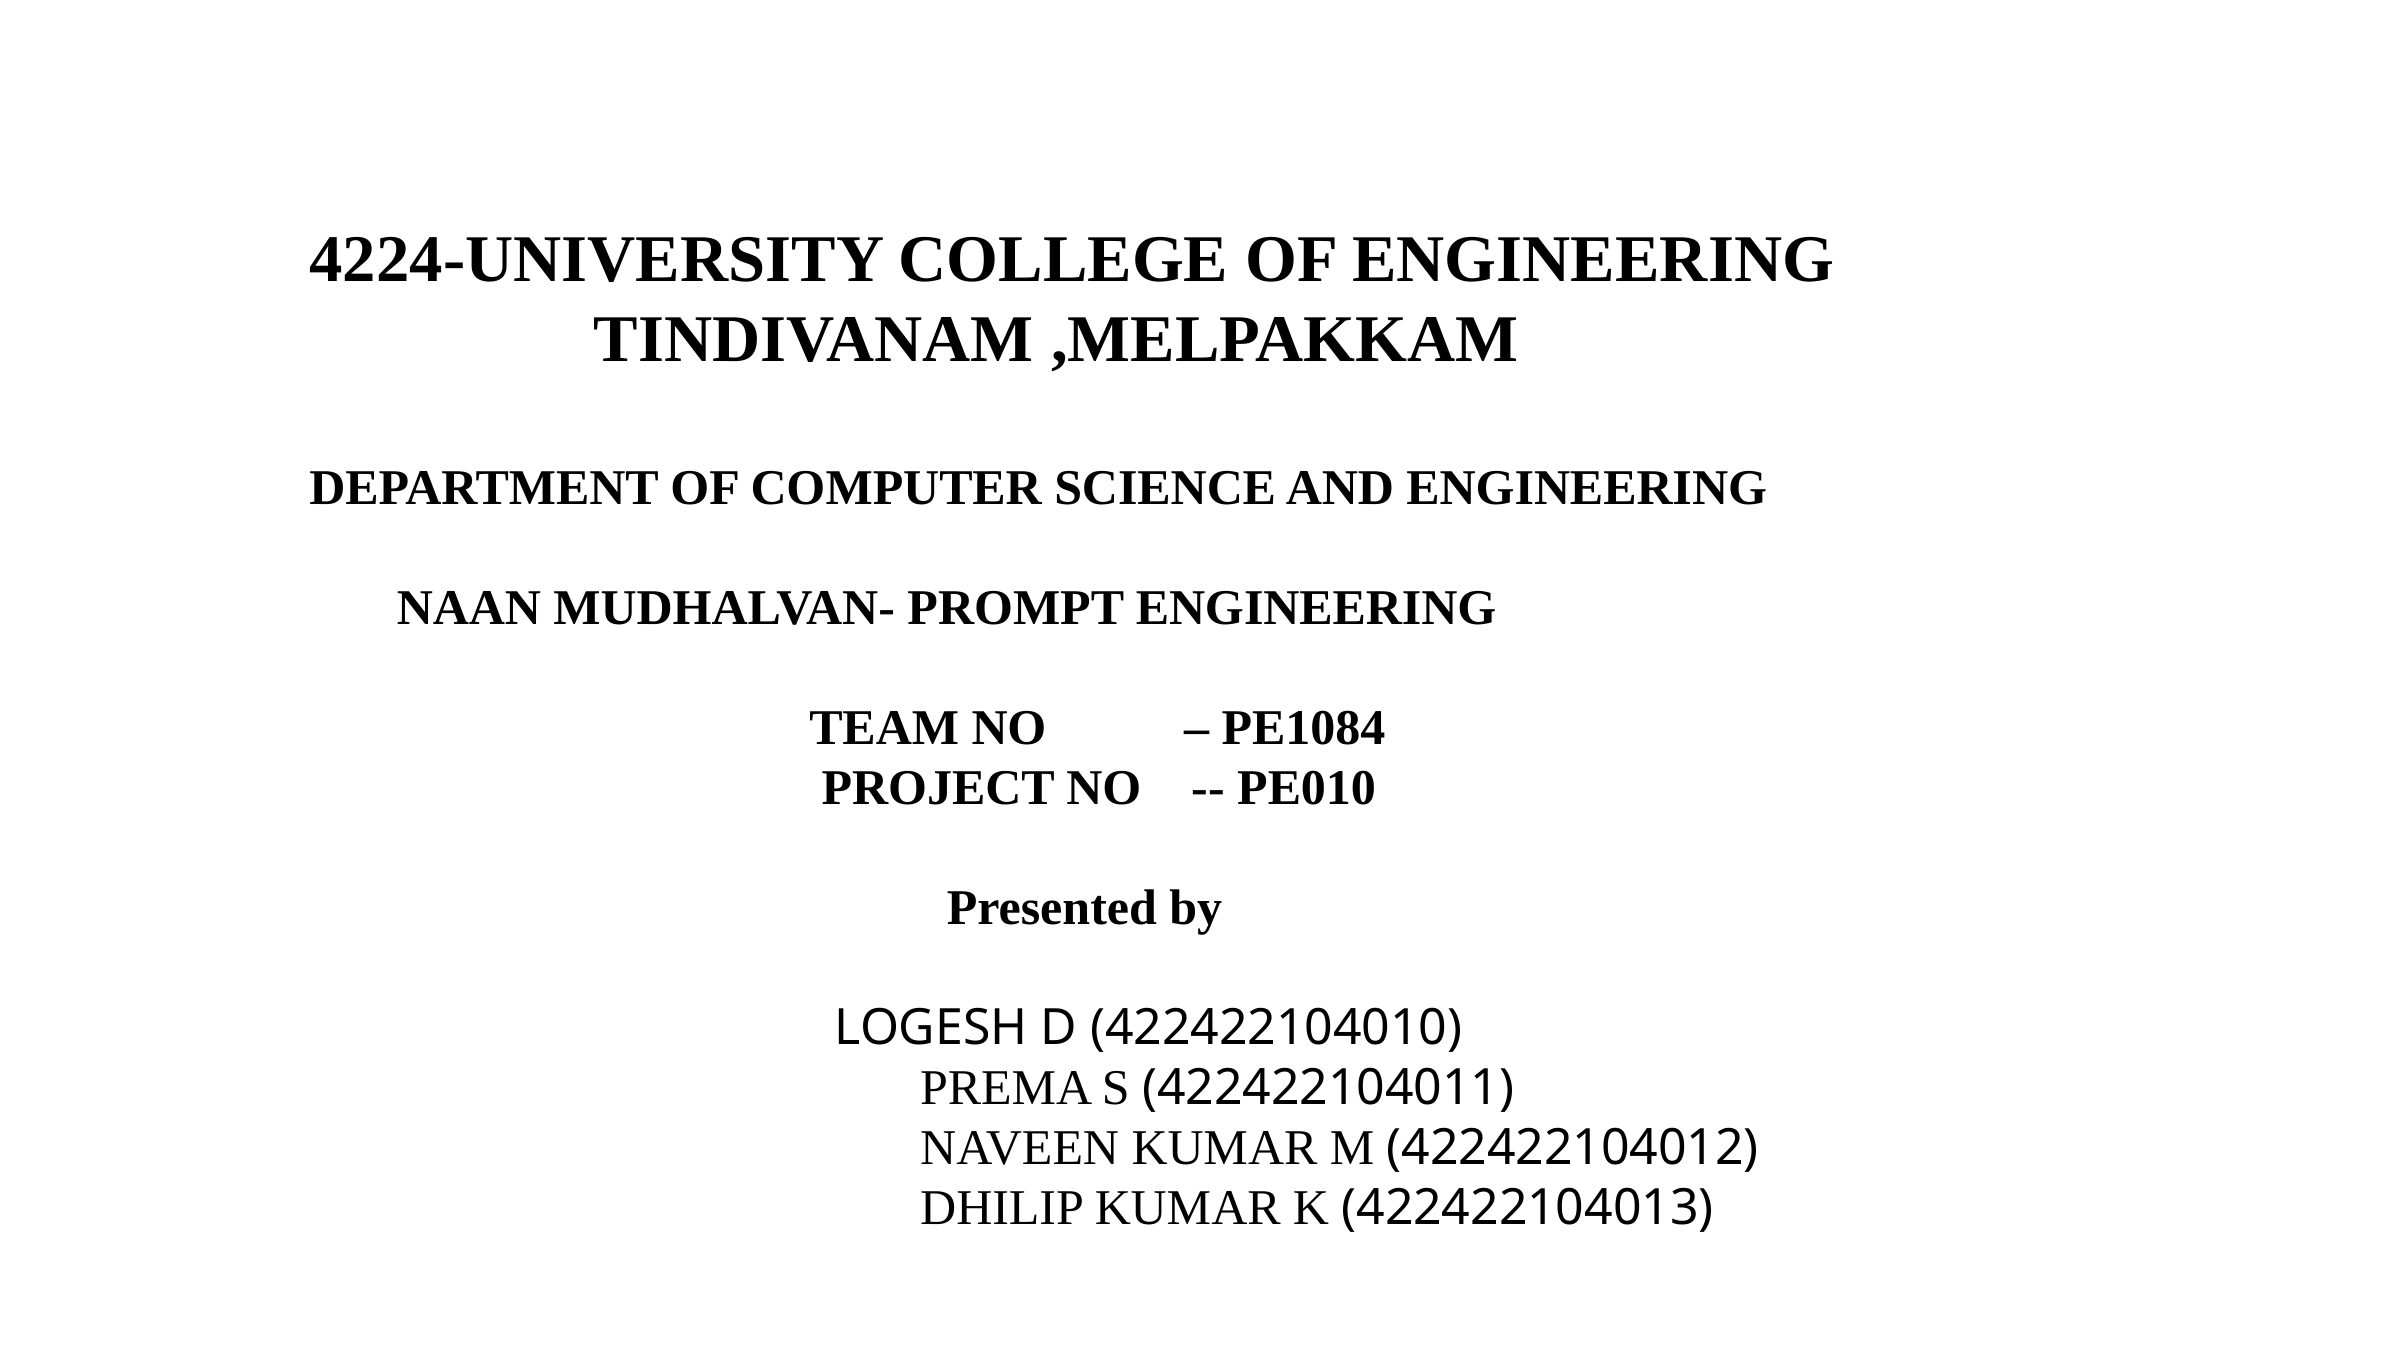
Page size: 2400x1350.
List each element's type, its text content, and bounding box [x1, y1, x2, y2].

text_box 4224-UNIVERSITY COLLEGE OF ENGINEERING TINDIVANAM ,MELPAKKAM DEPARTMENT OF COMPUTER SCIENCE AND ENGINEERING NAAN MUDHALVAN- PROMPT ENGINEERING TEAM NO – PE1084 PROJECT NO -- PE010 Presented by LOGESH D (422422104010) PREMA S (422422104011) NAVEEN KUMAR M (422422104012) DHILIP KUMAR K (422422104013) [294, 206, 2400, 1242]
